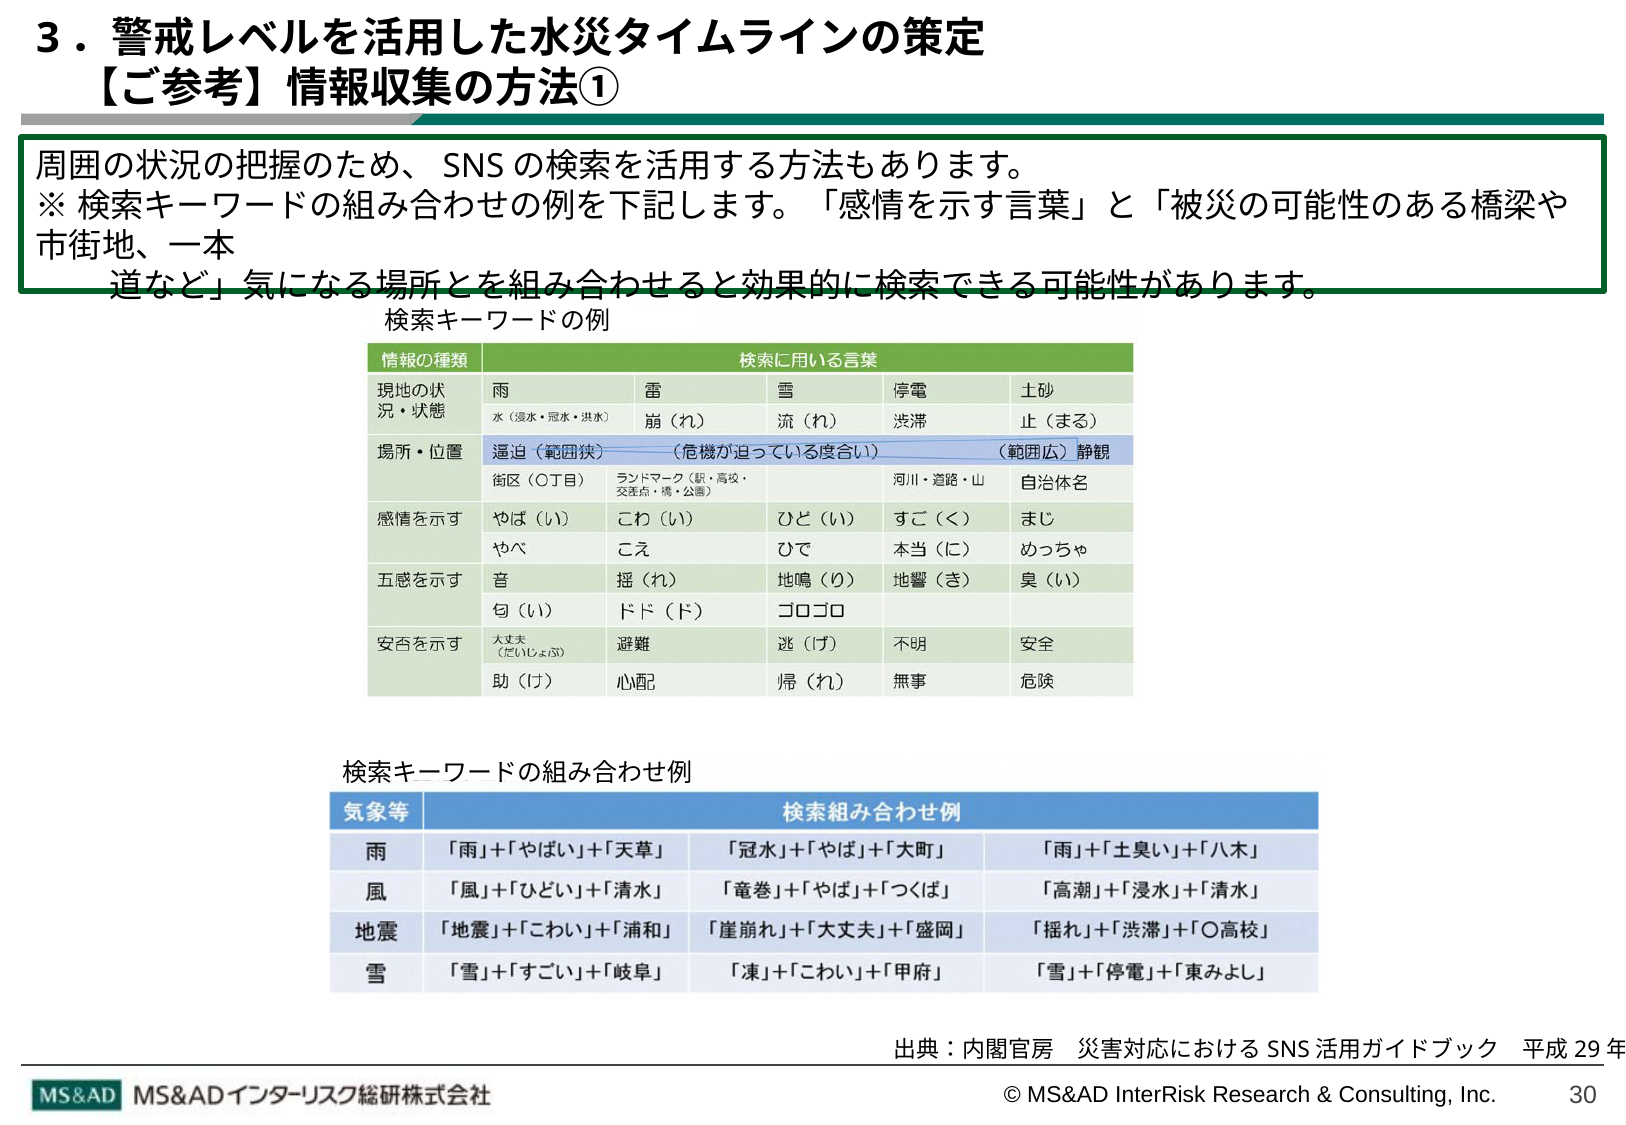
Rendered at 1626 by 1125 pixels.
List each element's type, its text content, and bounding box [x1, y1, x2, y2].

slide_number 30 [1521, 1071, 1598, 1108]
picture [328, 755, 1321, 1004]
picture [355, 302, 1148, 703]
title 3．警戒レベルを活用した水災タイムラインの策定 【ご参考】情報収集の方法① [21, 19, 1604, 114]
picture [17, 1065, 506, 1125]
text_box 周囲の状況の把握のため、SNSの検索を活用する方法もあります。 ※検索キーワードの組み合わせの例を下記します。「感情を示す言葉」と「被災の可能性のある橋梁や市街地、一本 道など」気になる場所とを組み合わせると効果的に検索できる可能性があります。 [19, 135, 1606, 293]
text_box 出典：内閣官房 災害対応におけるSNS活用ガイドブック 平成29年 [918, 1025, 1604, 1071]
